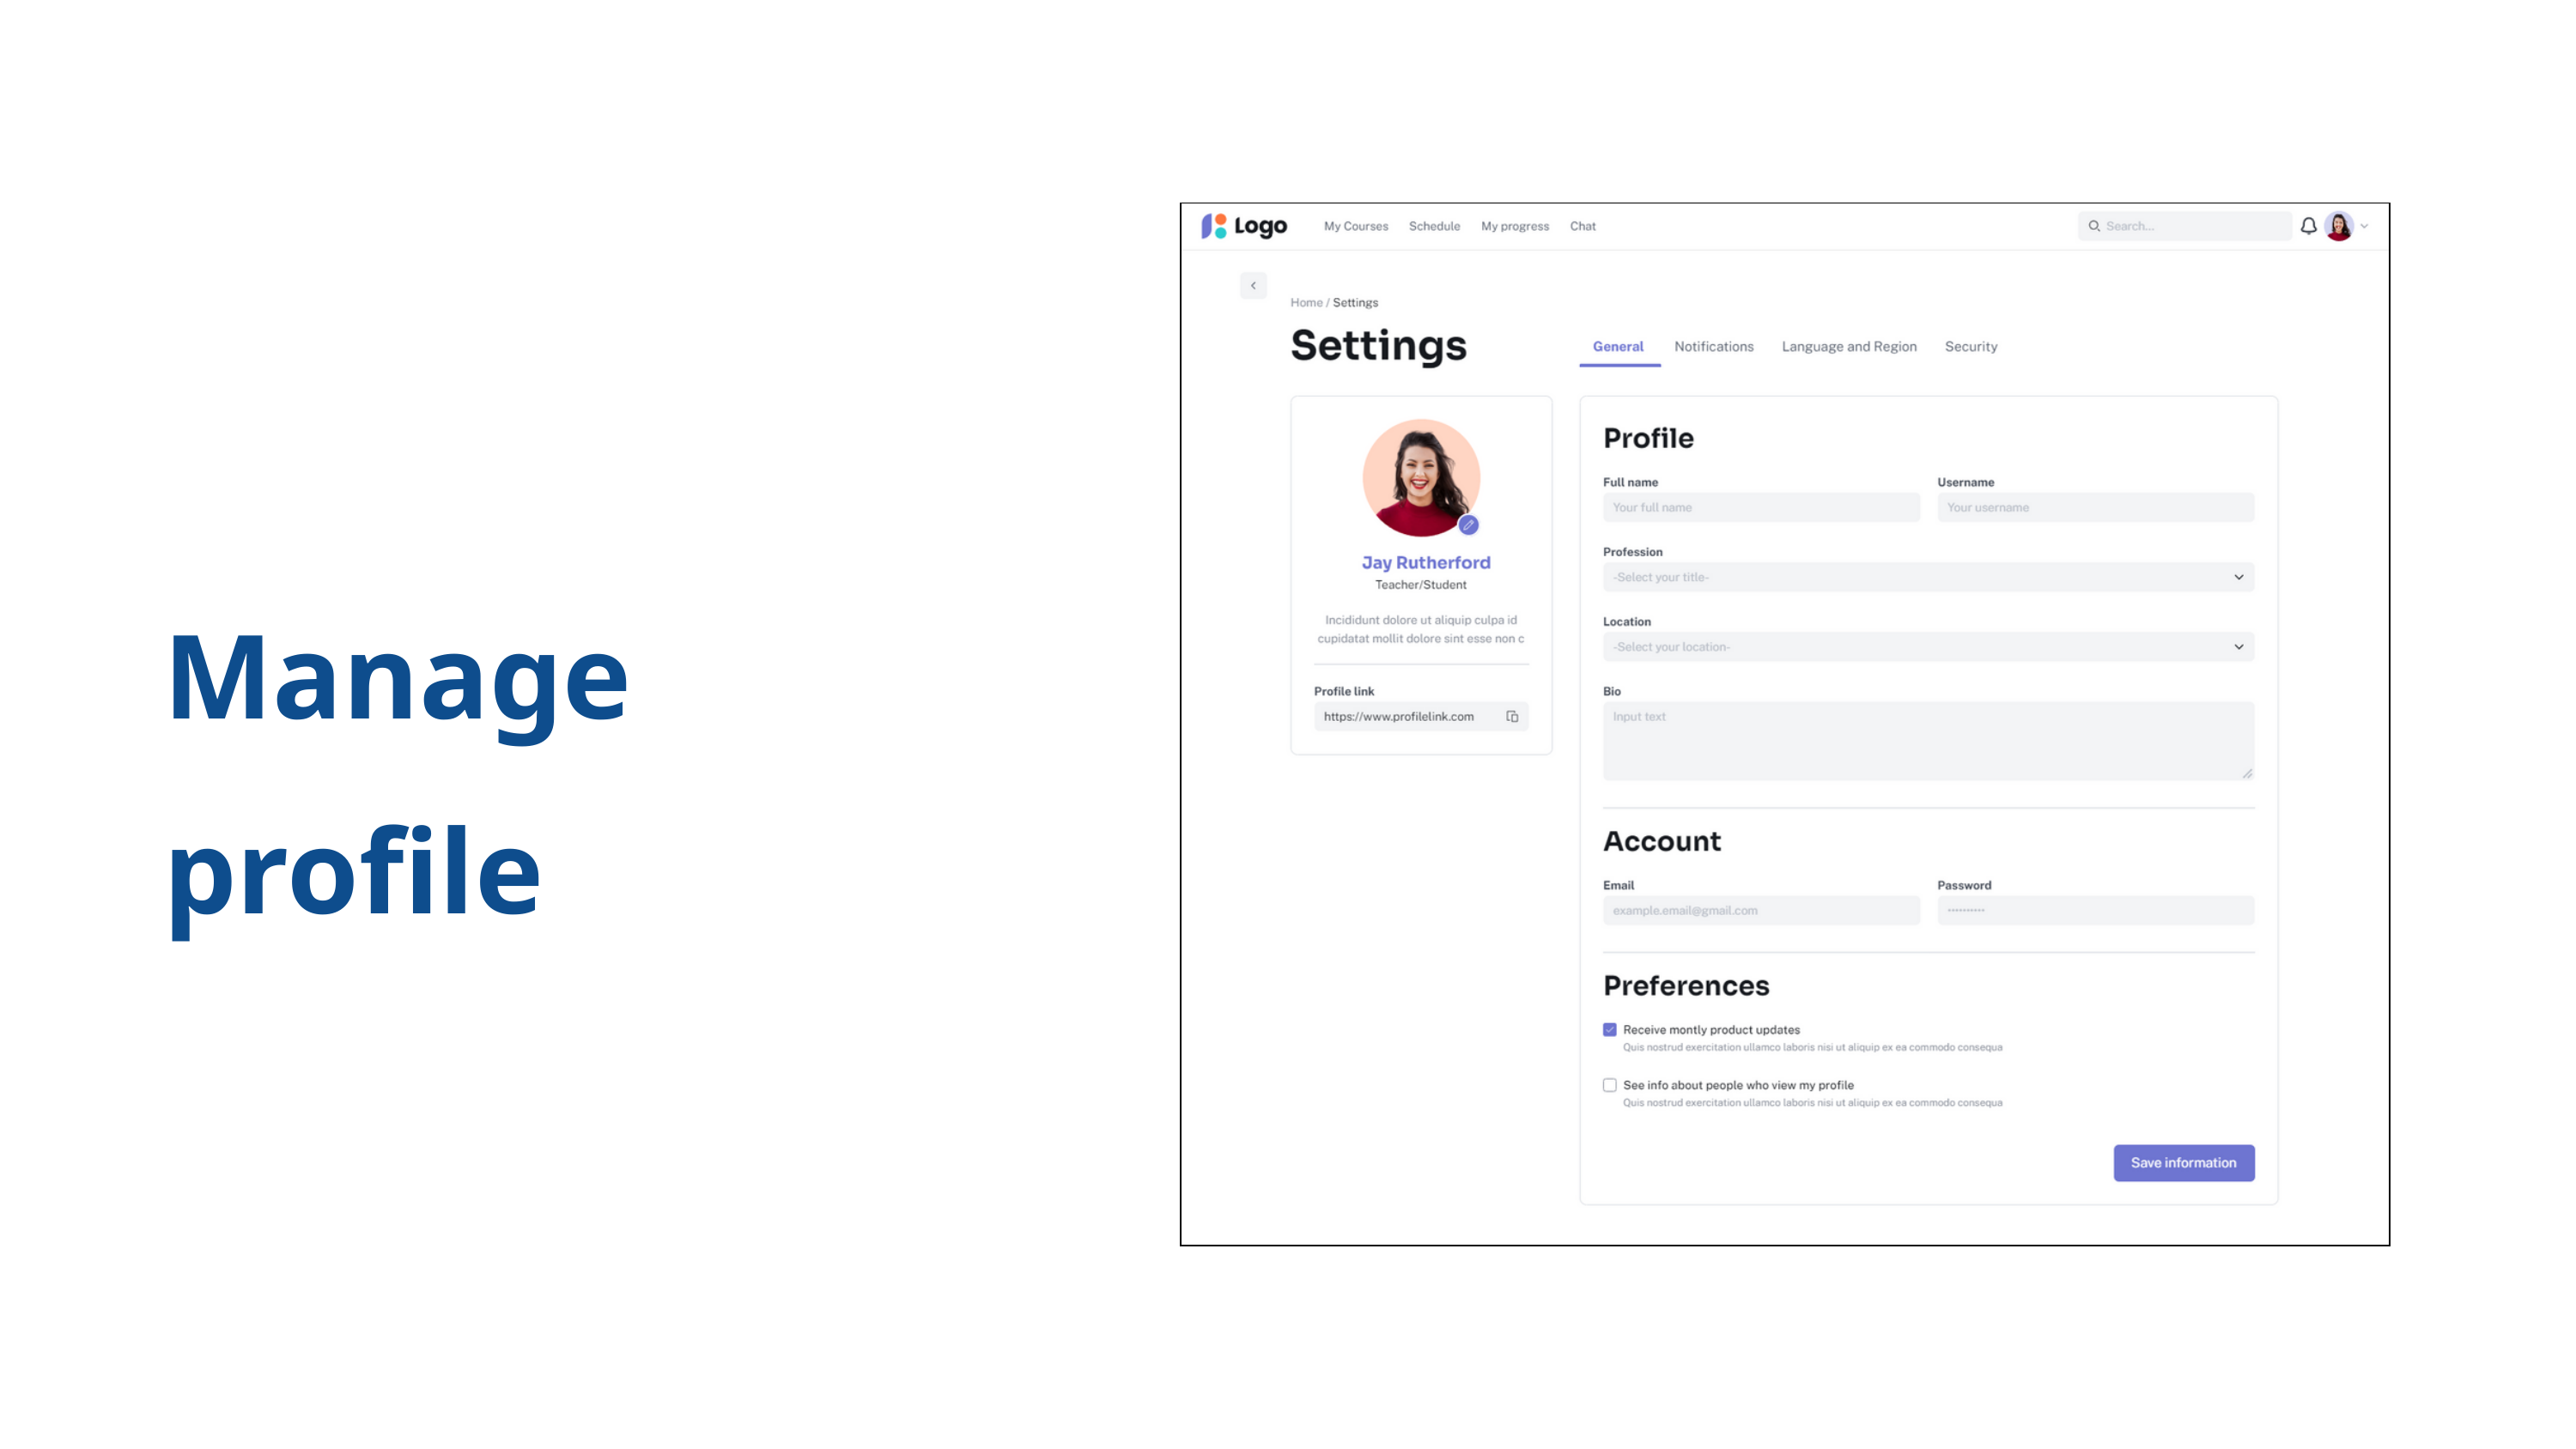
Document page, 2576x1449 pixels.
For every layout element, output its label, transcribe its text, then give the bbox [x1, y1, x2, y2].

text_box [1180, 203, 2391, 1246]
text_box Manage profile [163, 546, 665, 937]
